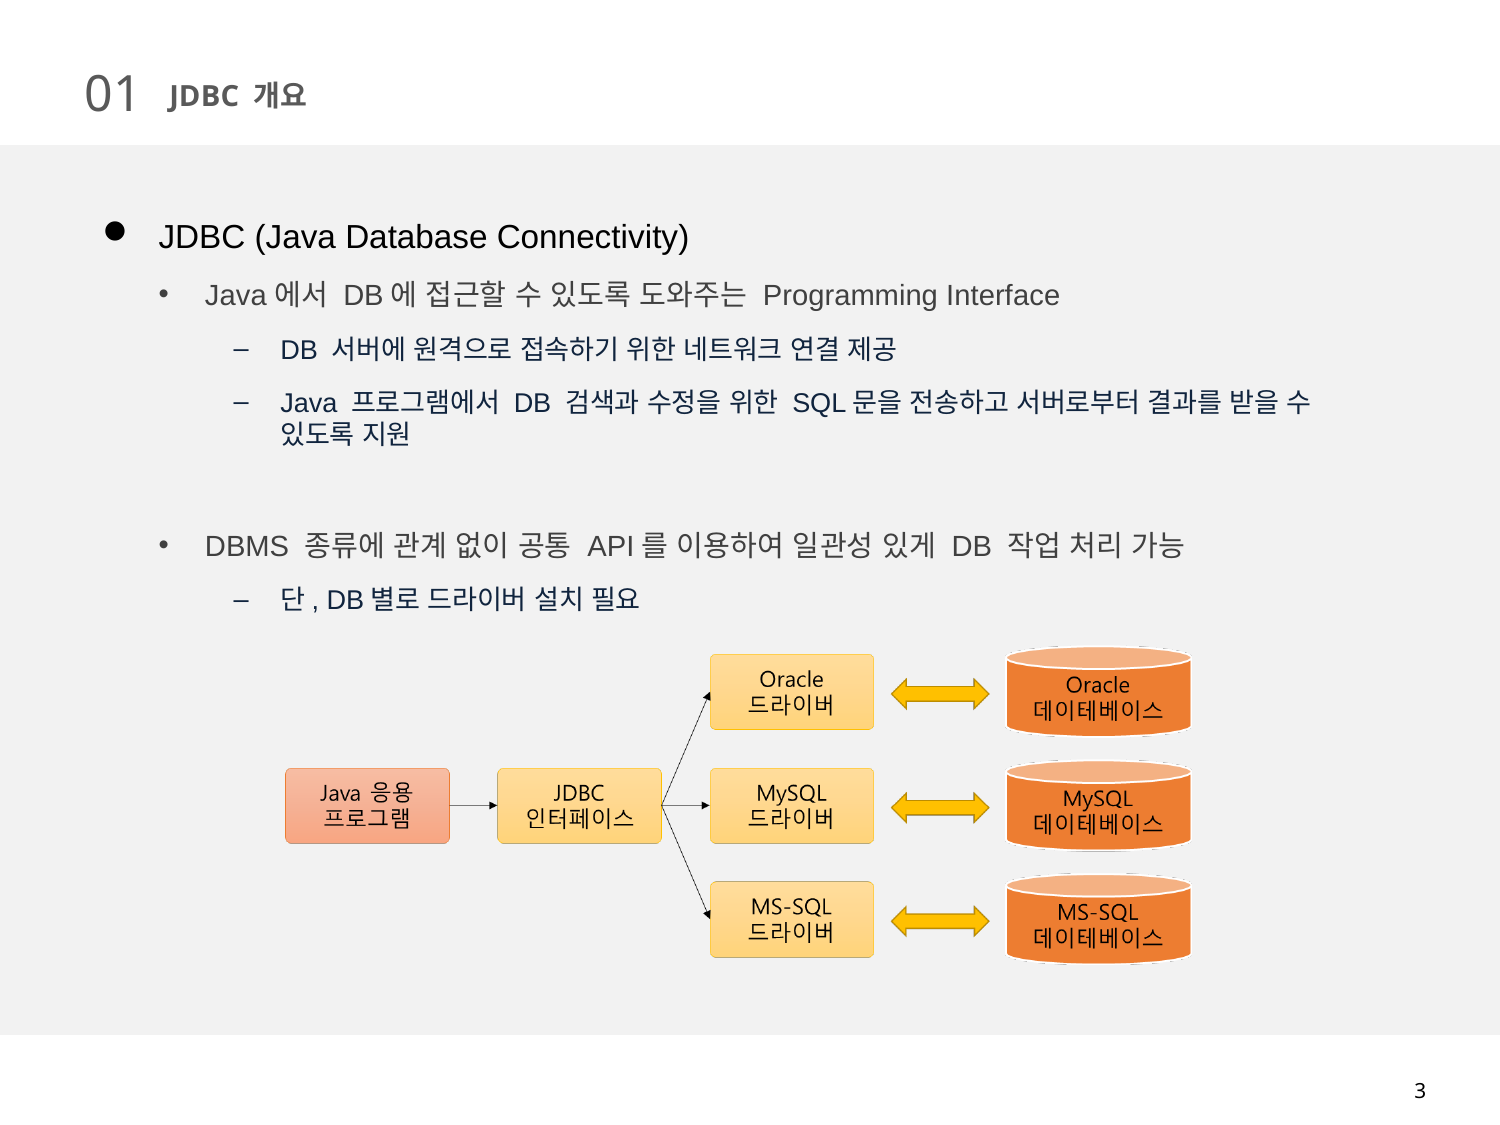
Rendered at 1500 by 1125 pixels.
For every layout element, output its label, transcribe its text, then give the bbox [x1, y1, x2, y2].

text_box JDBC (Java Database Connectivity) Java에서 DB에 접근할 수 있도록 도와주는 Programming Interface DB 서버에 원격으로 접속하기 위한 네트워크 연결 제공 Java 프로그램에서 DB 검색과 수정을 위한 SQL문을 전송하고 서버로부터 결과를 받을 수 있도록 지원 DBMS 종류에 관계 없이 공통 API를 이용하여 일관성 있게 DB 작업 처리 가능 단, DB별로 드라이버 설치 필요 [77, 208, 1400, 745]
slide_number 3 [1399, 1070, 1477, 1112]
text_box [64, 54, 325, 131]
picture [285, 644, 1192, 966]
